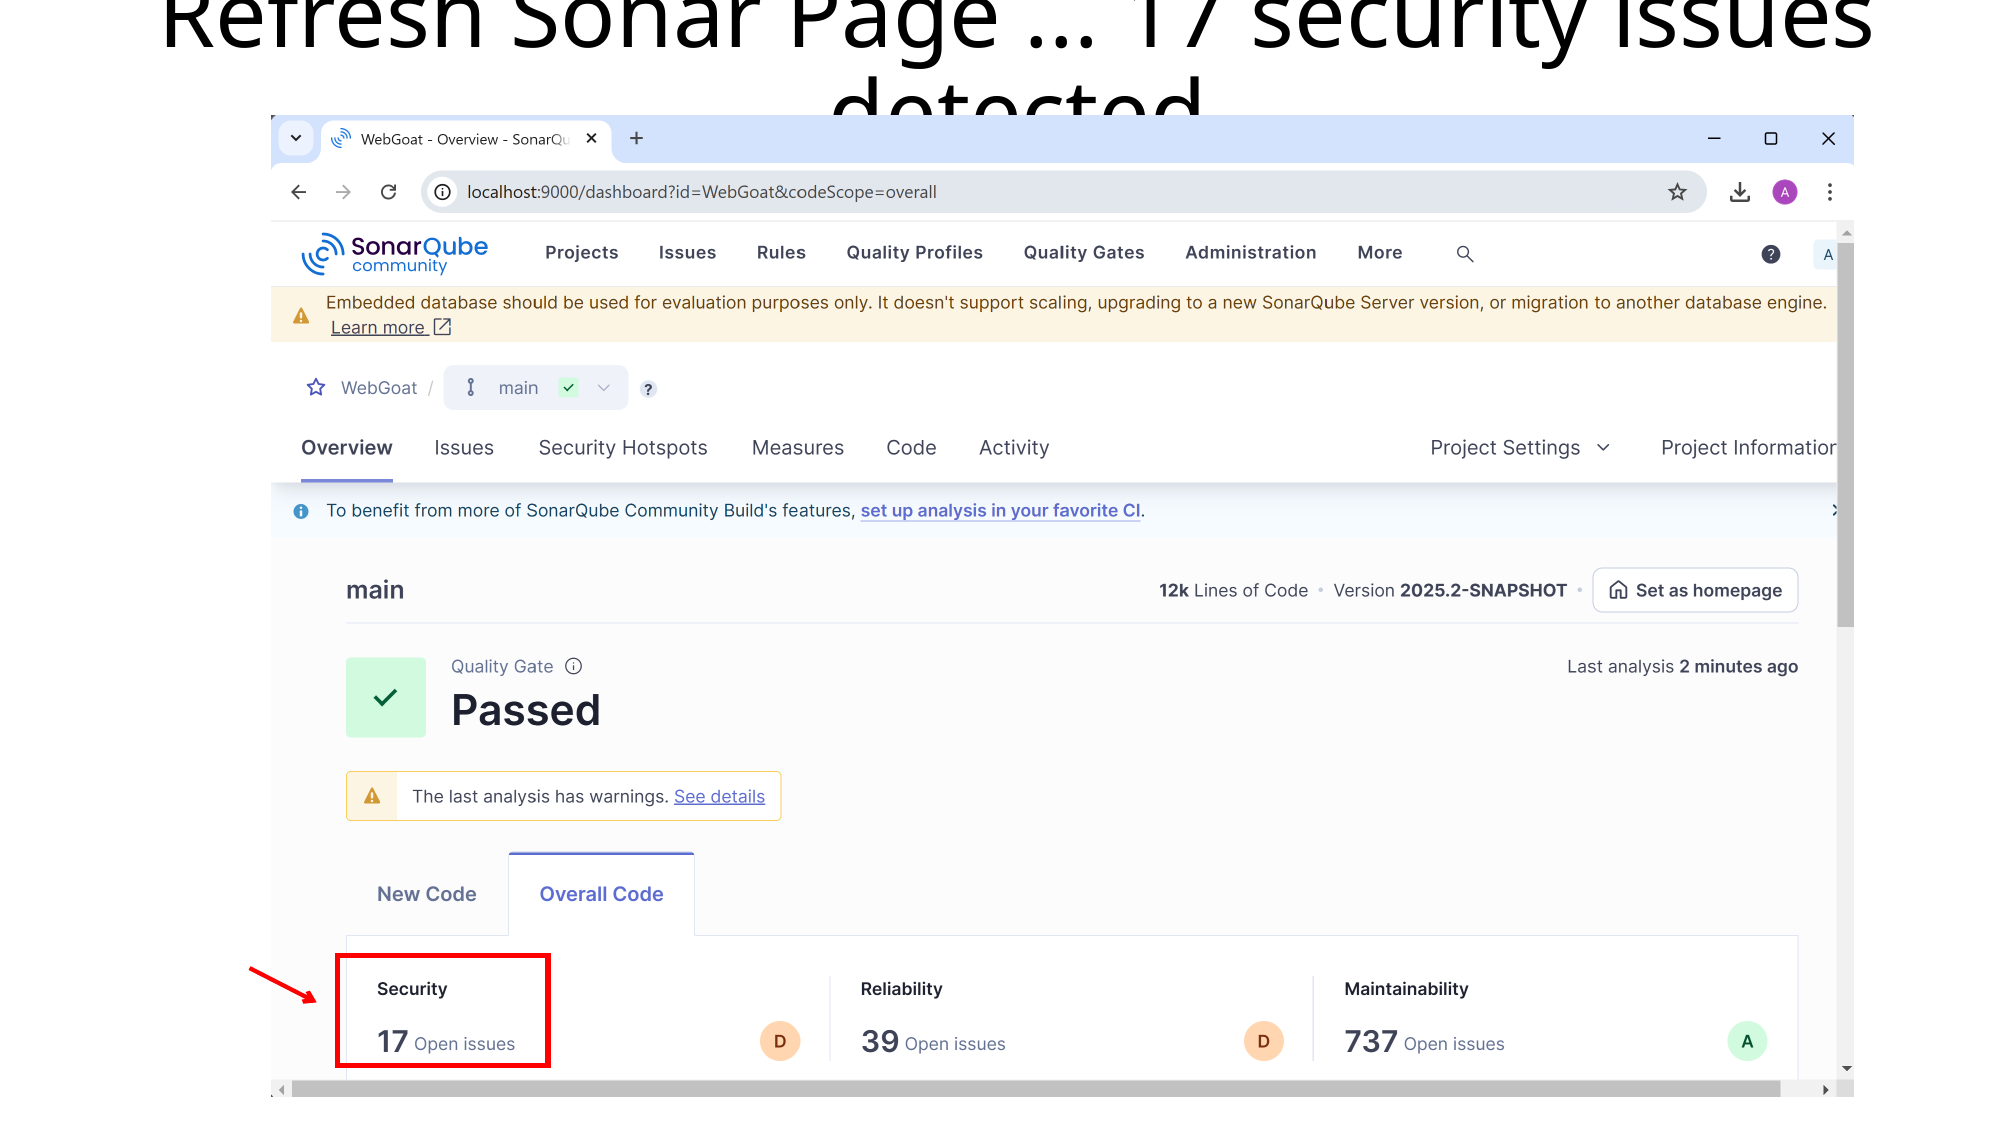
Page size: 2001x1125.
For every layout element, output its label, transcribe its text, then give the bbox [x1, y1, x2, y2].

title Refresh Sonar Page ... 17 security issues detected [36, 11, 2000, 123]
picture [271, 115, 1854, 1097]
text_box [249, 968, 317, 1003]
